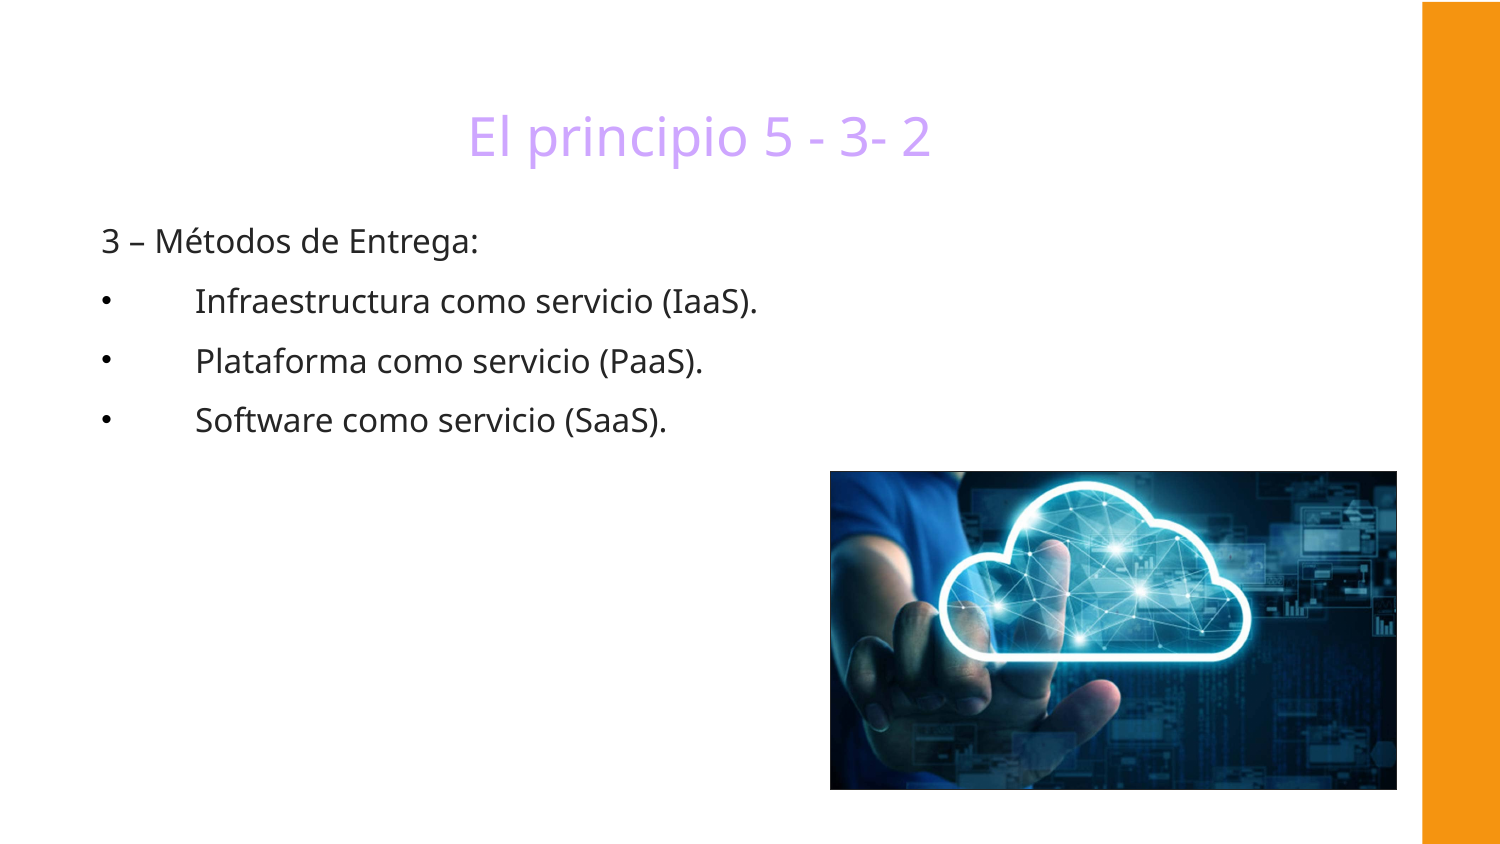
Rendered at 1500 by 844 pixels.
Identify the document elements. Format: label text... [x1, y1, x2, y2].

title El principio 5 - 3- 2 [227, 87, 1174, 174]
text_box 3 – Métodos de Entrega: Infraestructura como servicio (IaaS). Plataforma como servicio (PaaS). Software como servicio (SaaS). [86, 192, 1001, 507]
picture [829, 470, 1397, 791]
text_box [1422, 1, 1500, 844]
